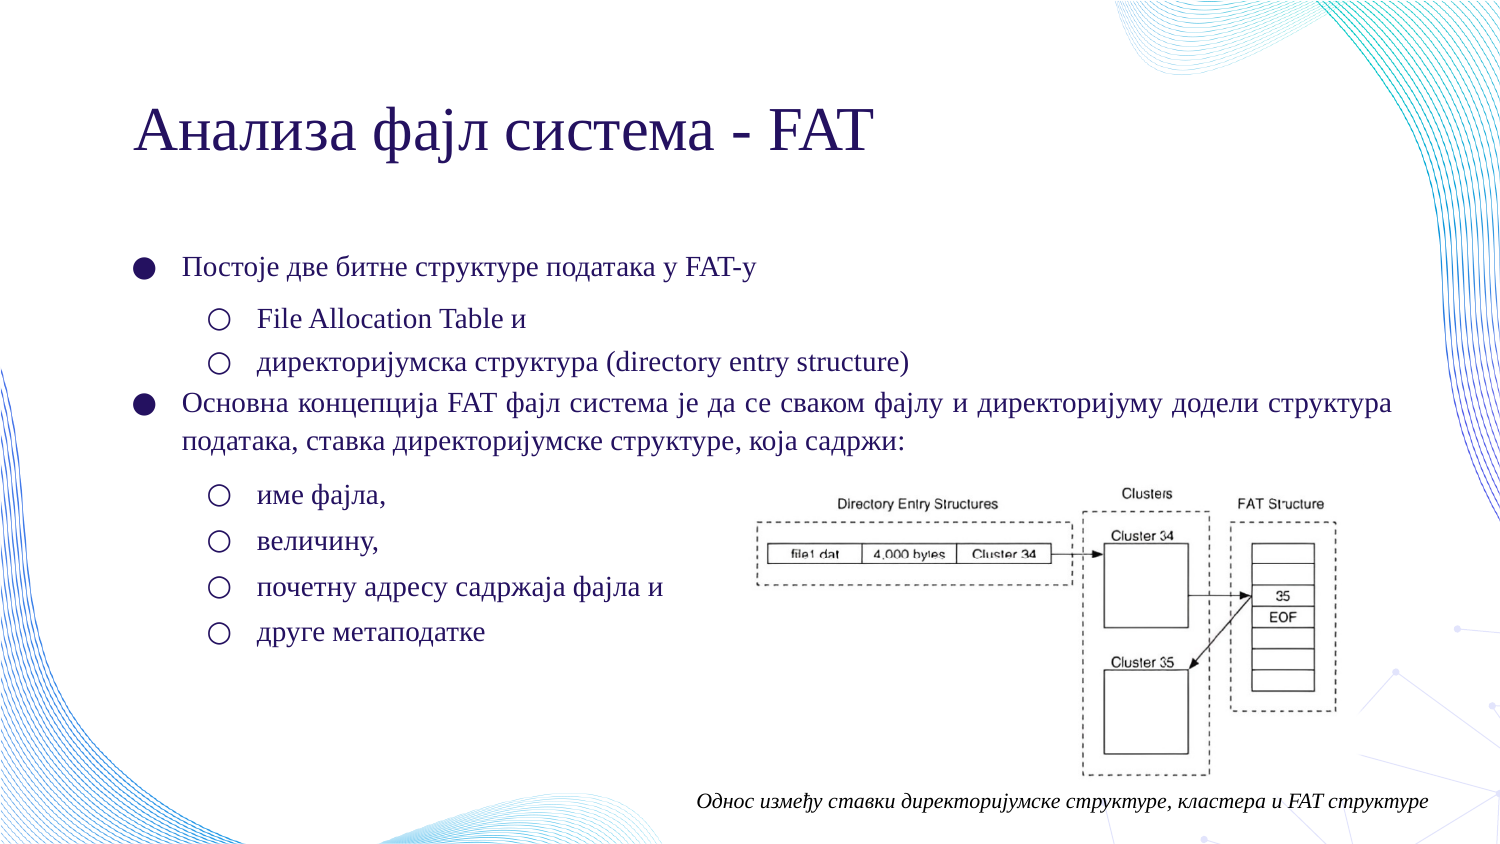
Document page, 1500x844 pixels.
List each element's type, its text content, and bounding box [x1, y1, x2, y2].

picture [1109, 0, 1500, 532]
title Анализа фајл система - FAT [118, 72, 1382, 167]
text_box Однос између ставки директоријумске структуре, кластера и FAT структуре [681, 779, 1459, 821]
list Постоје две битне структуре података у FAT-у File Allocation Table и директоријумска структура (directory entry structure) Основна концепција FAT фајл система је да се сваком фајлу и директоријуму додели структура података, ставка директоријумске структуре, која садржи: име фајла, величину, почетну адресу садржаја фајла и друге метаподатке [91, 232, 1409, 791]
picture [0, 336, 693, 844]
picture [729, 462, 1364, 801]
